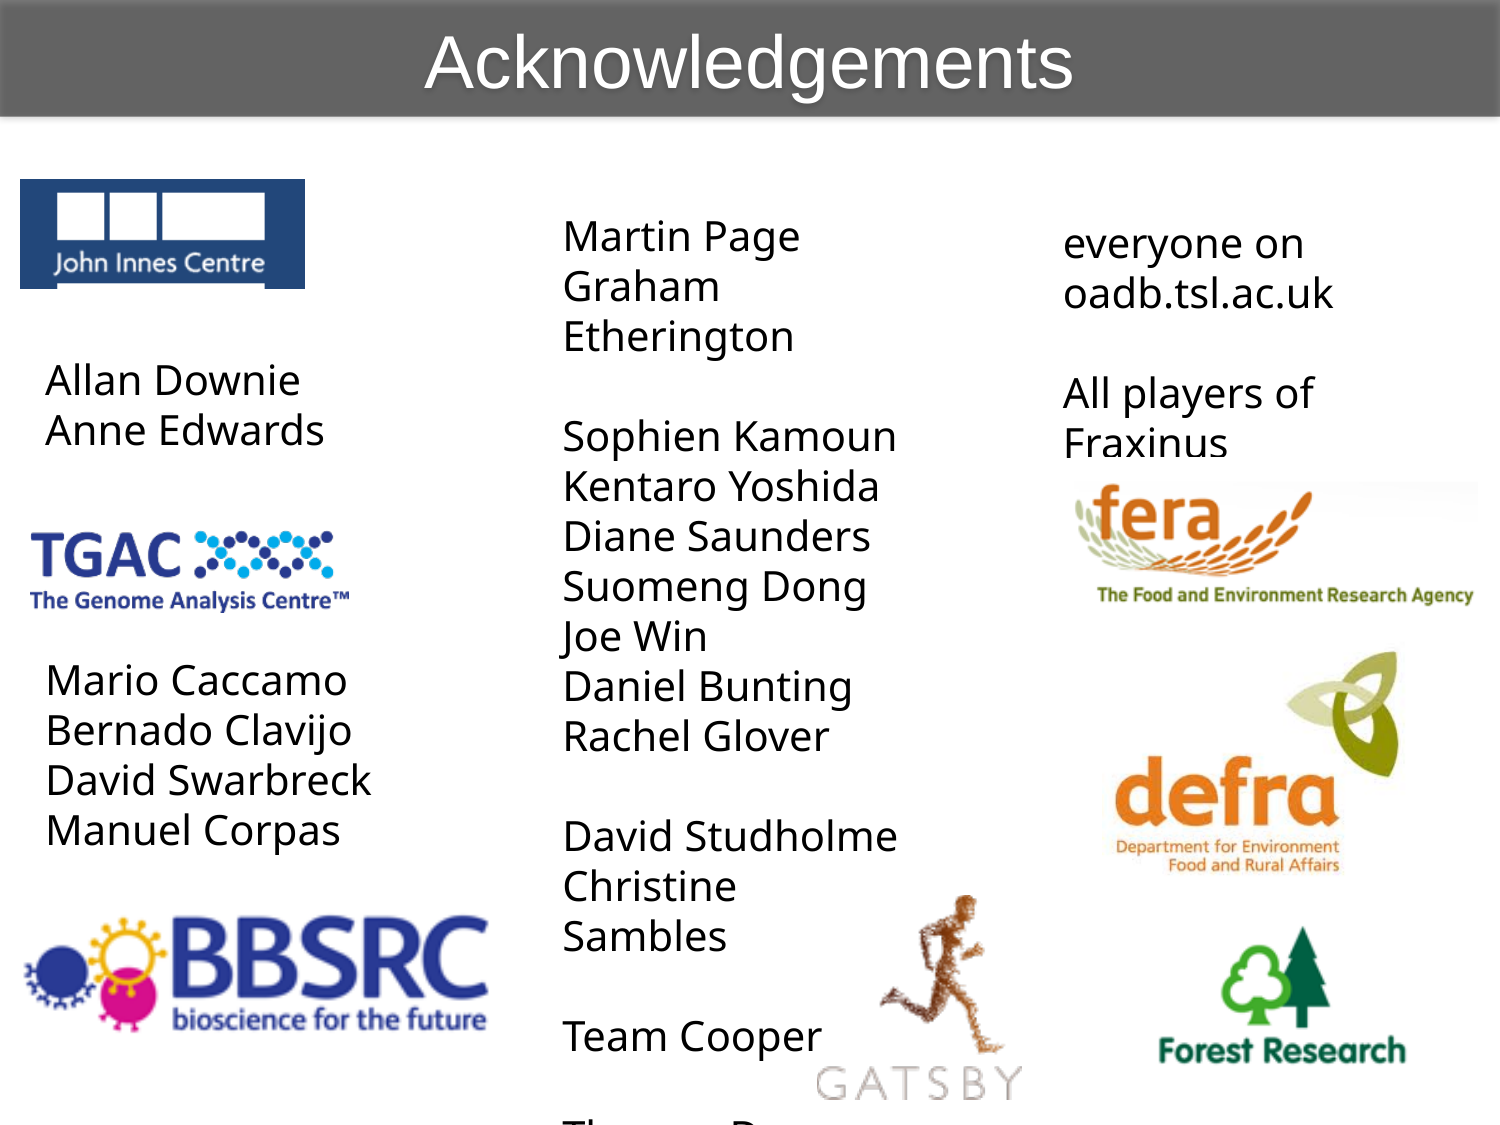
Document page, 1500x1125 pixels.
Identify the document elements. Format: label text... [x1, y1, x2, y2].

picture [0, 874, 526, 1074]
picture [30, 521, 349, 613]
picture [816, 895, 1022, 1101]
picture [1154, 923, 1411, 1074]
text_box everyone on oadb.tsl.ac.uk All players of Fraxinus [1048, 209, 1478, 625]
text_box Martin Page Graham Etherington Sophien Kamoun Kentaro Yoshida Diane Saunders Suomeng Dong Joe Win Daniel Bunting Rachel Glover David Studholme Christine Sambles Team Cooper Thomas Down [547, 201, 920, 1125]
text_box Acknowledgements [0, 0, 1500, 117]
text_box Allan Downie Anne Edwards Mario Caccamo Bernado Clavijo David Swarbreck Manuel Corpas [30, 346, 460, 872]
picture [20, 179, 305, 289]
picture [1074, 457, 1479, 893]
